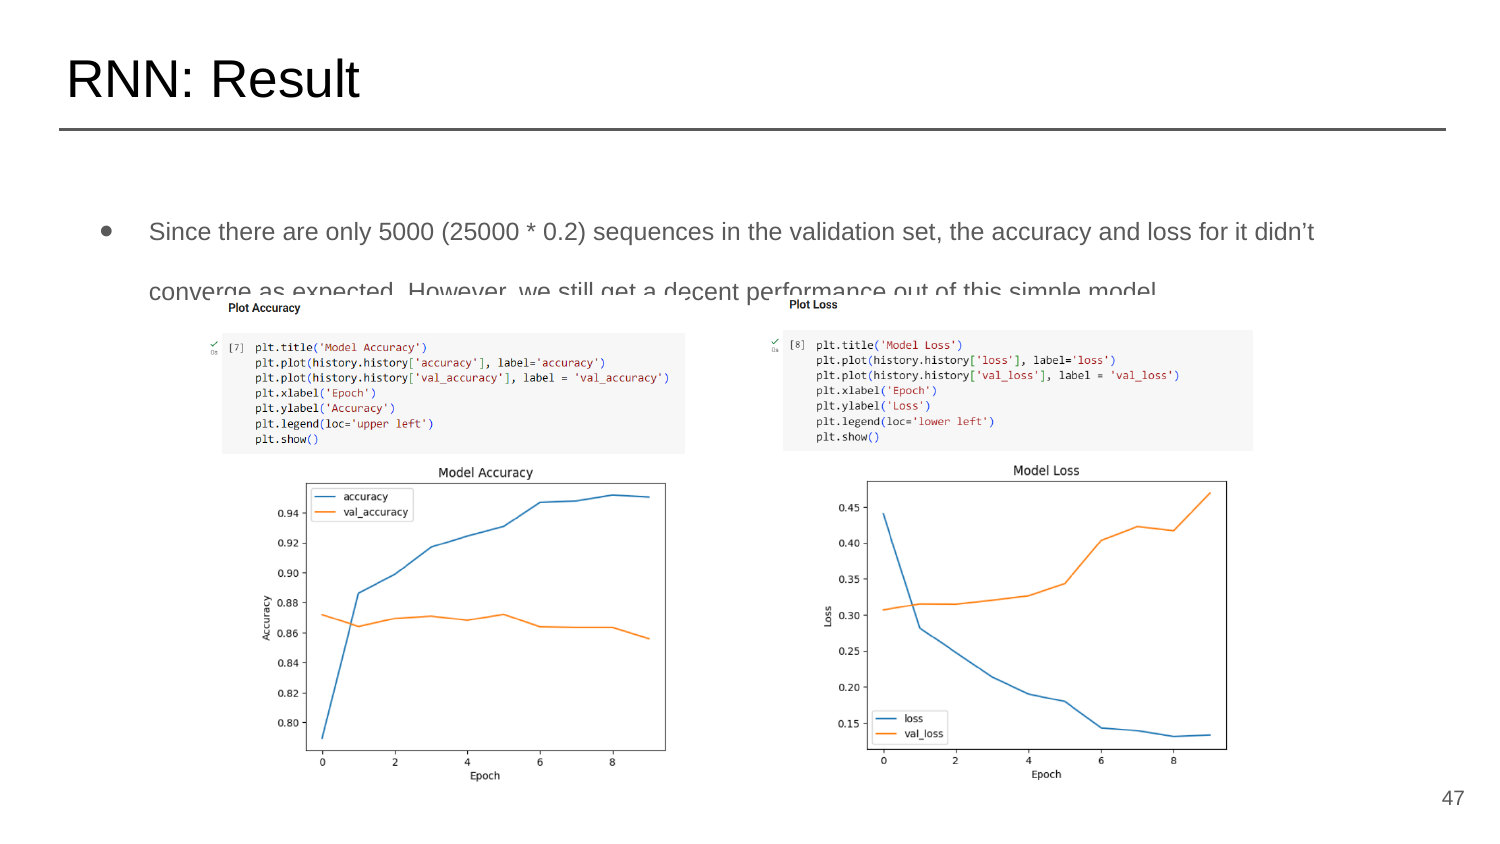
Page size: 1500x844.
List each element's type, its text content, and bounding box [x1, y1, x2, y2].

text_box Since there are only 5000 (25000 * 0.2) sequences in the validation set, the accuracy and loss for it didn’t converge as expected. However, we still get a decent performance out of this simple model. [58, 170, 1341, 321]
slide_number ‹#› [1389, 764, 1480, 830]
title RNN: Result [51, 29, 1449, 124]
picture [769, 295, 1254, 793]
picture [210, 295, 685, 793]
